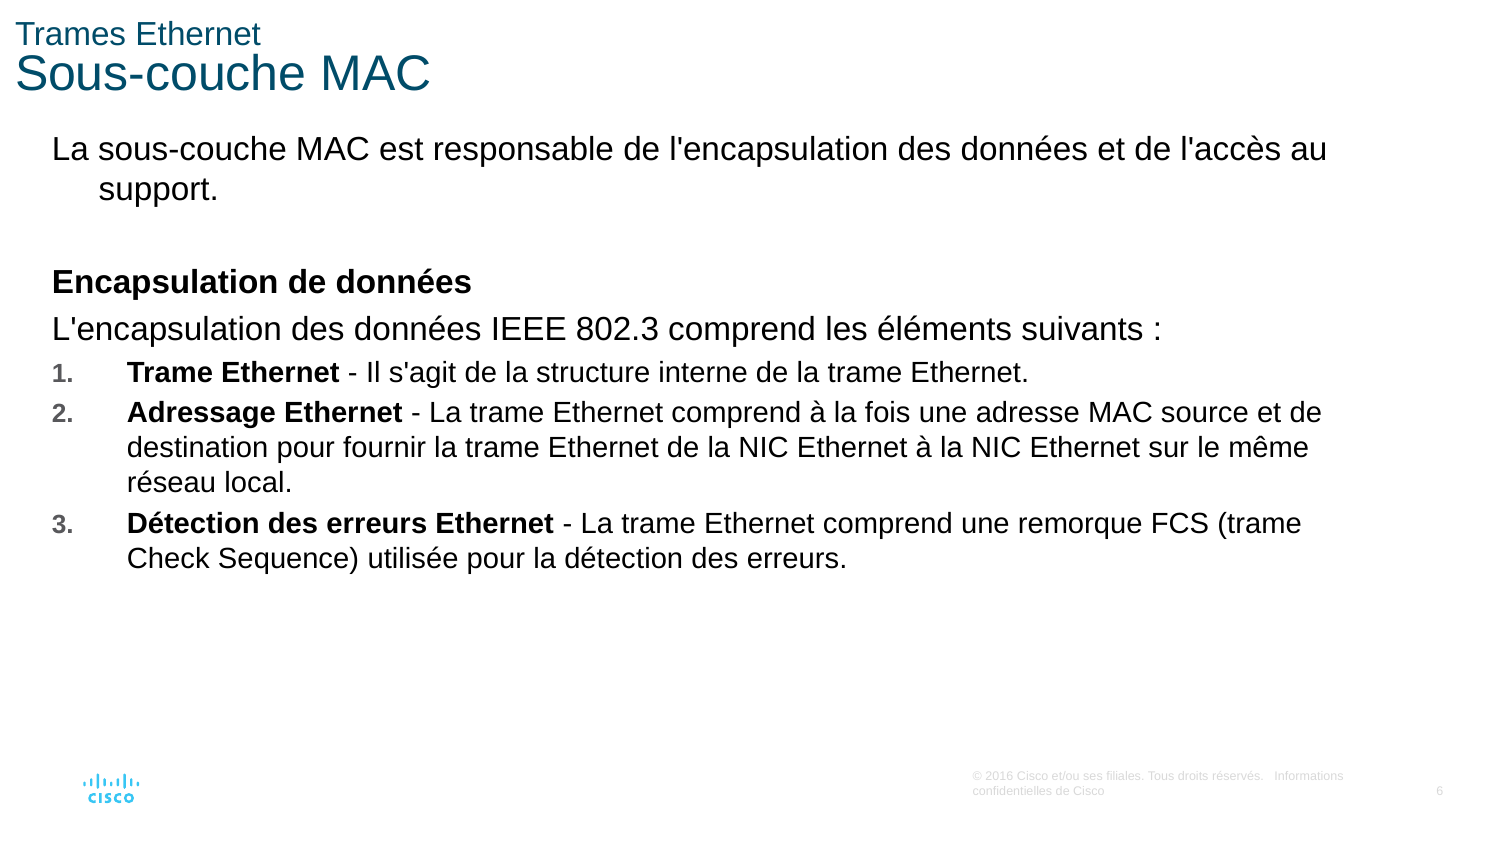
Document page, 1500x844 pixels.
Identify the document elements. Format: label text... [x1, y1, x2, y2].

title Trames Ethernet Sous-couche MAC [0, 0, 1369, 121]
list La sous-couche MAC est responsable de l'encapsulation des données et de l'accès au support. Encapsulation de données L'encapsulation des données IEEE 802.3 comprend les éléments suivants : Trame Ethernet - Il s'agit de la structure interne de la trame Ethernet. Adressage Ethernet - La trame Ethernet comprend à la fois une adresse MAC source et de destination pour fournir la trame Ethernet de la NIC Ethernet à la NIC Ethernet sur le même réseau local. Détection des erreurs Ethernet - La trame Ethernet comprend une remorque FCS (trame Check Sequence) utilisée pour la détection des erreurs. [36, 120, 1396, 726]
